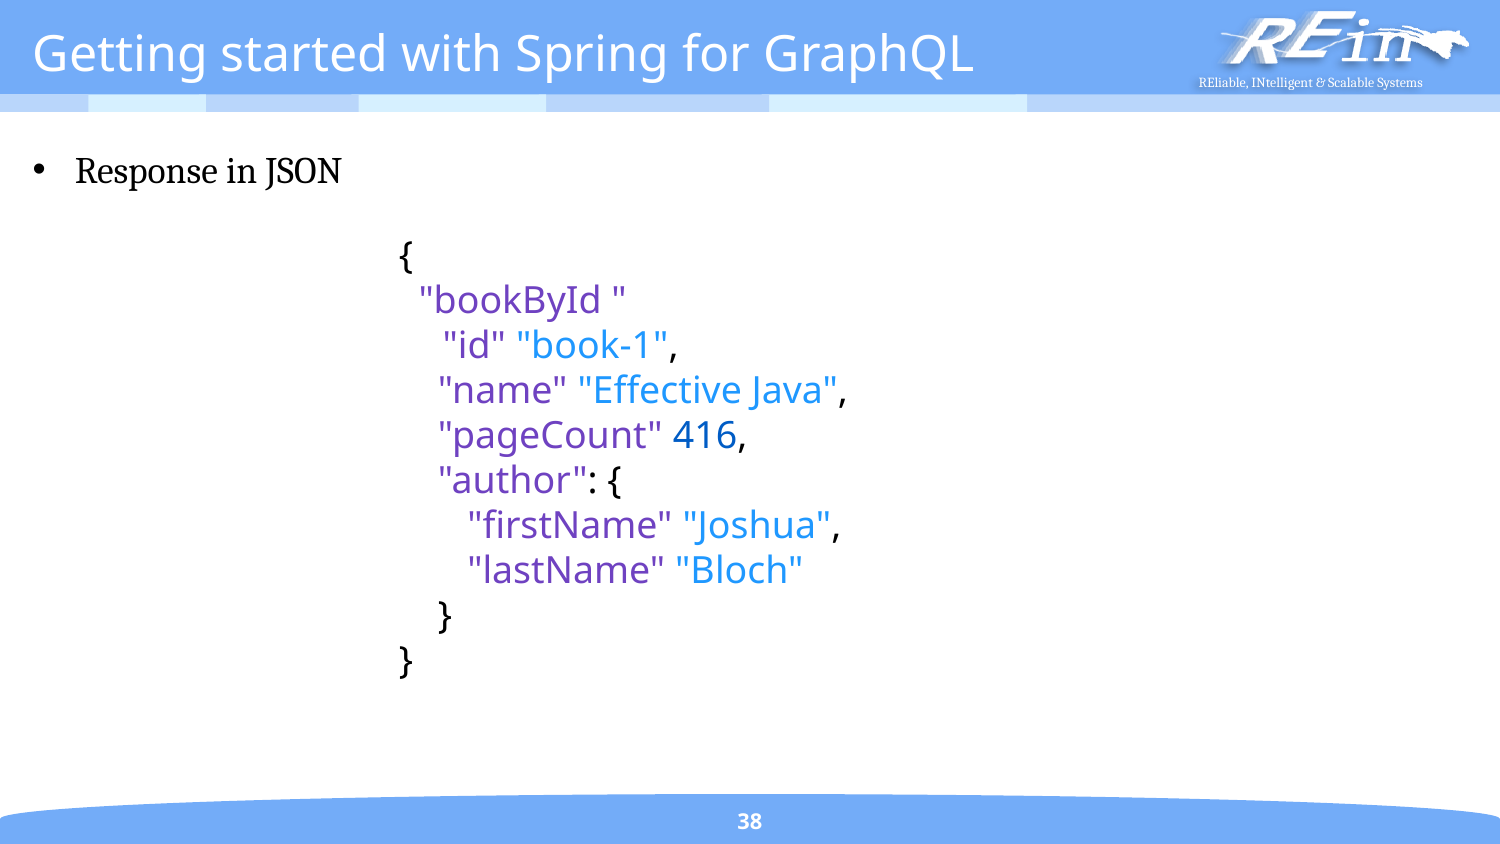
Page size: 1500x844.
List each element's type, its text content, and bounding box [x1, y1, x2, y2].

title Getting started with Spring for GraphQL [17, 17, 1136, 86]
text_box { "bookById " : { "id":"book-1", "name":"Effective Java", "pageCount":416, "author": { "firstName":"Joshua", "lastName":"Bloch" } } } [384, 223, 1135, 689]
list Response in JSON [17, 138, 1459, 786]
slide_number 38 [667, 802, 833, 842]
